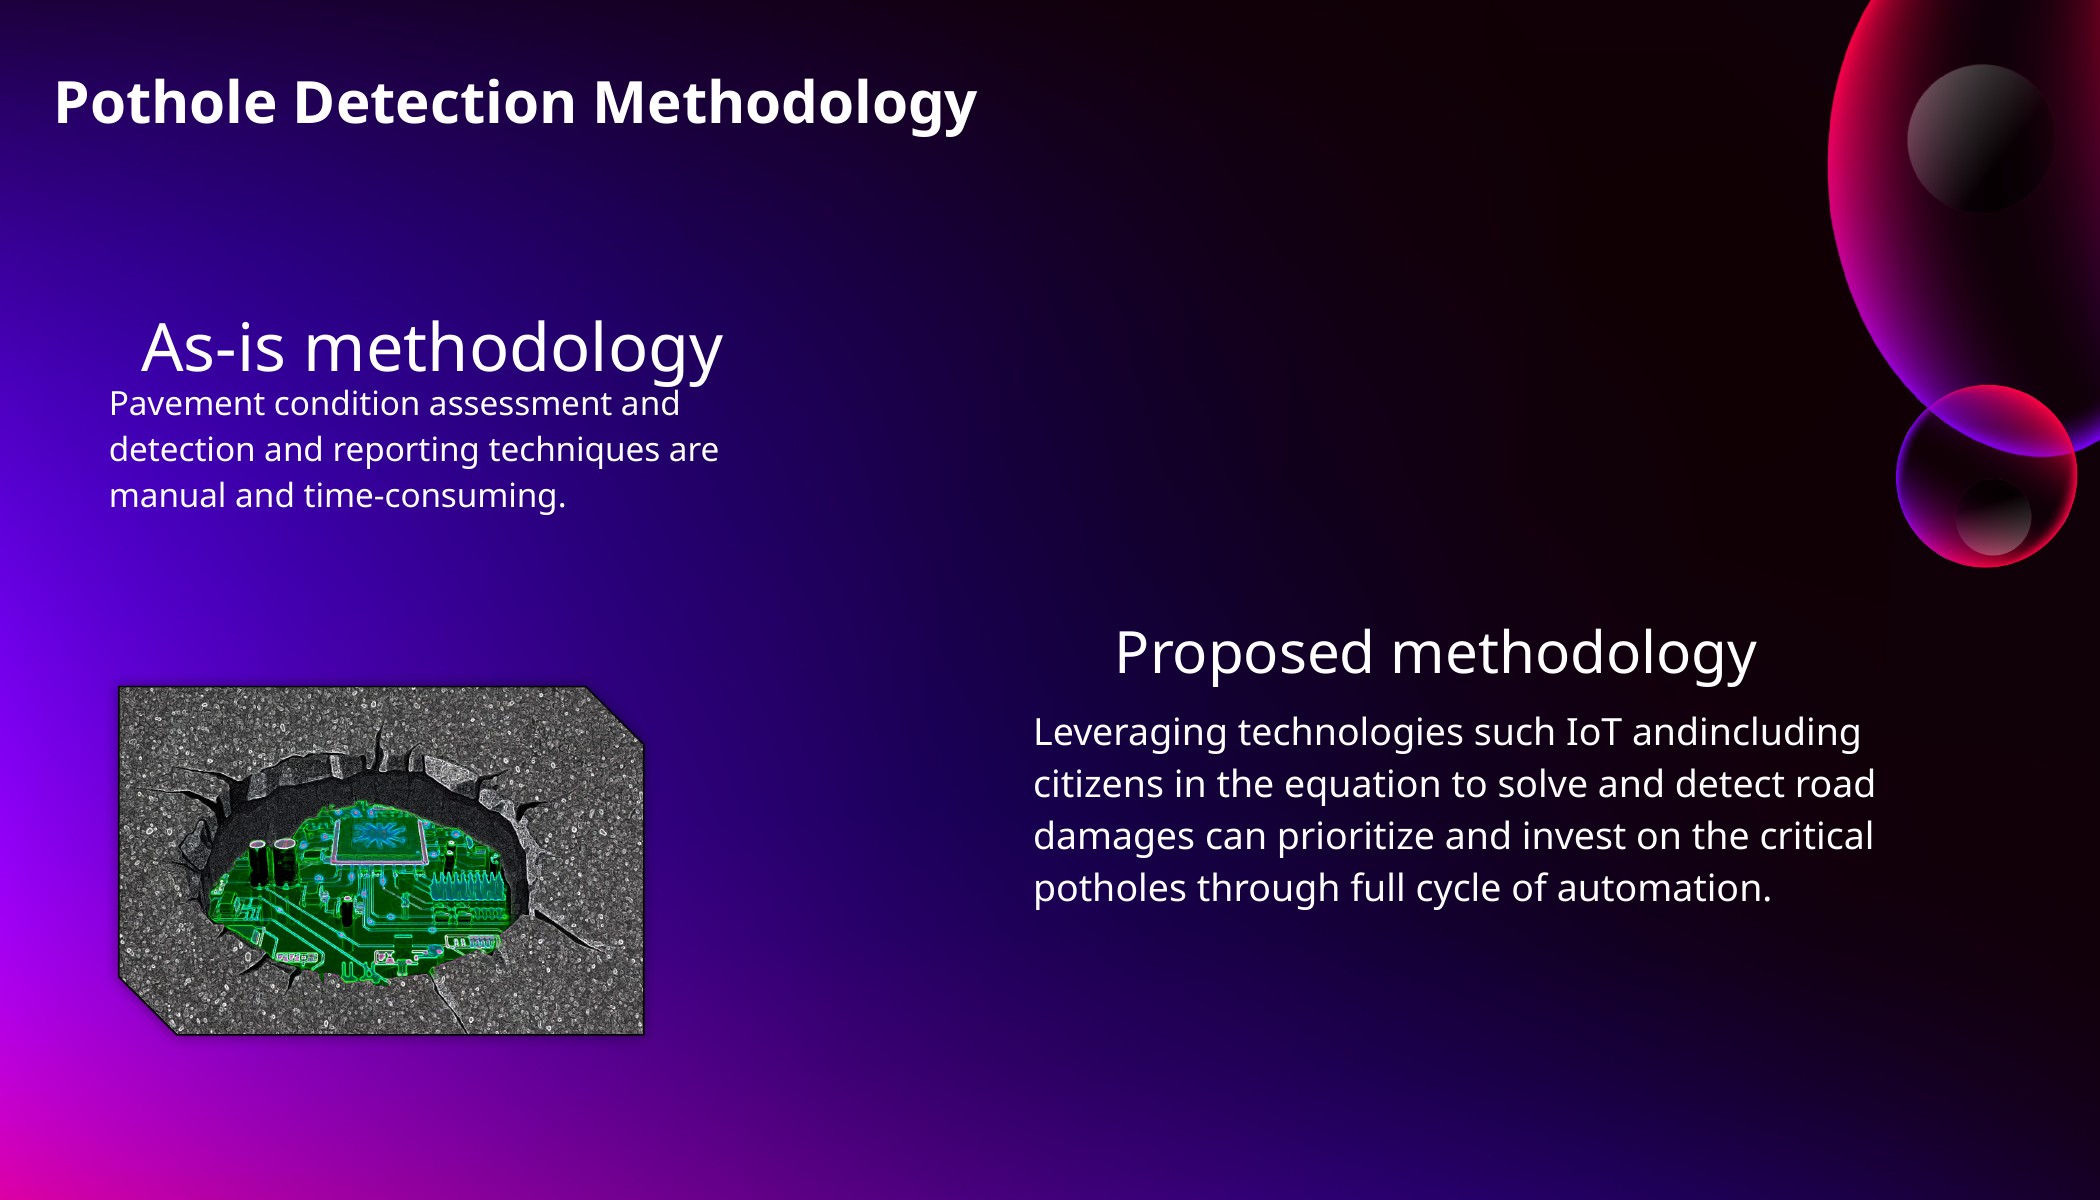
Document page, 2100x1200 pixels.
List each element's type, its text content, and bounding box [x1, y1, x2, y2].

title Pothole Detection Methodology [38, 50, 1307, 145]
text_box Pavement condition assessment and detection and reporting techniques are manual and time-consuming. [0, 361, 833, 441]
text_box Proposed methodology [1049, 599, 1823, 686]
text_box Leveraging technologies such IoT andincluding citizens in the equation to solve and detect road damages can prioritize and invest on the critical potholes through full cycle of automation. [999, 686, 1914, 767]
picture [0, 0, 2100, 1200]
text_box As-is methodology [102, 290, 763, 361]
